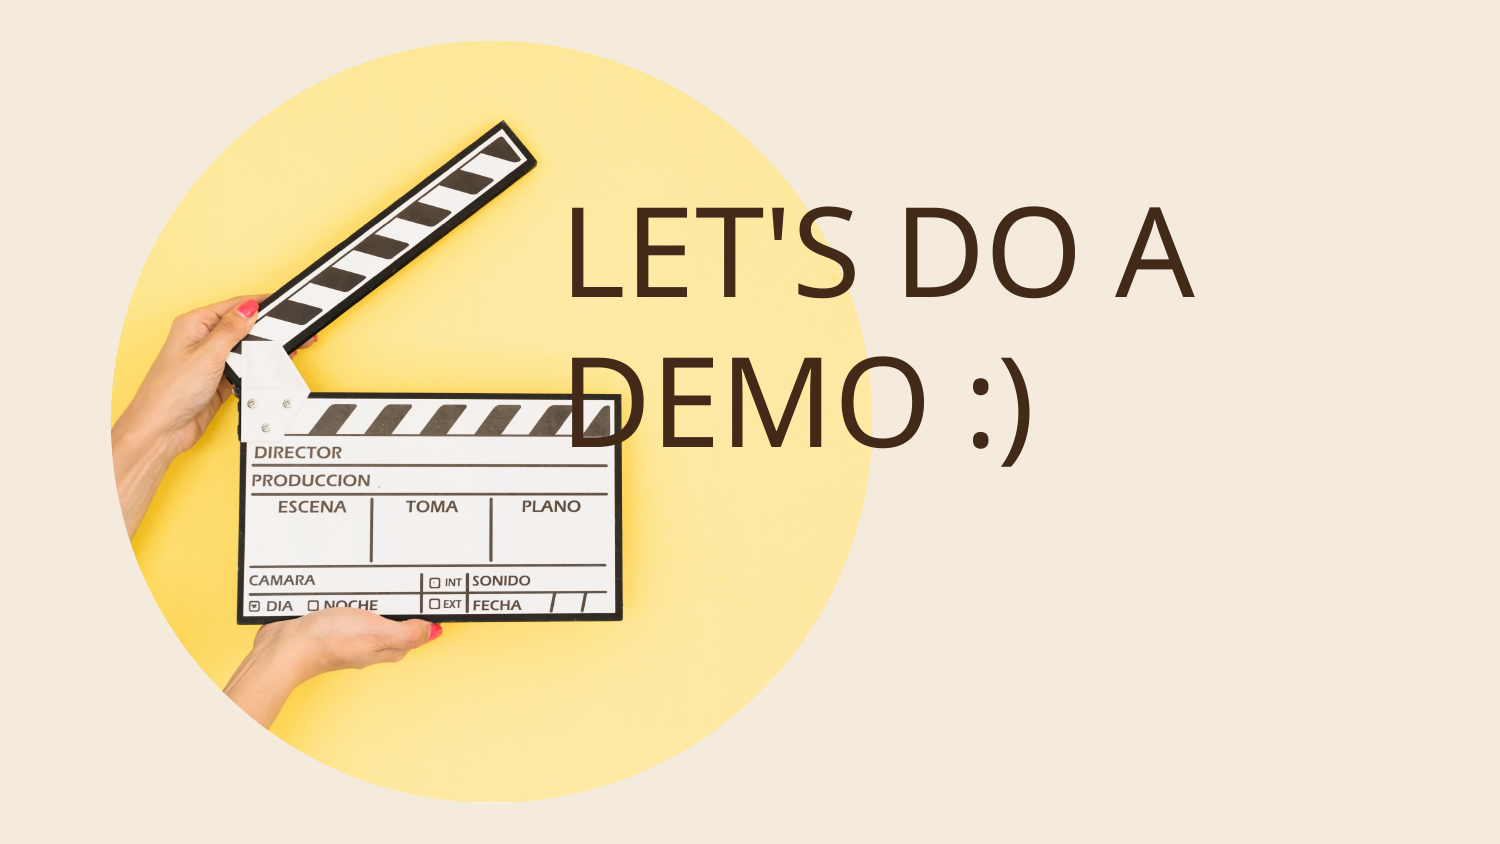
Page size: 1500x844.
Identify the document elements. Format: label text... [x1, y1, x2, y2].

title LET'S DO A DEMO :) [877, 157, 1436, 422]
picture [110, 40, 873, 804]
